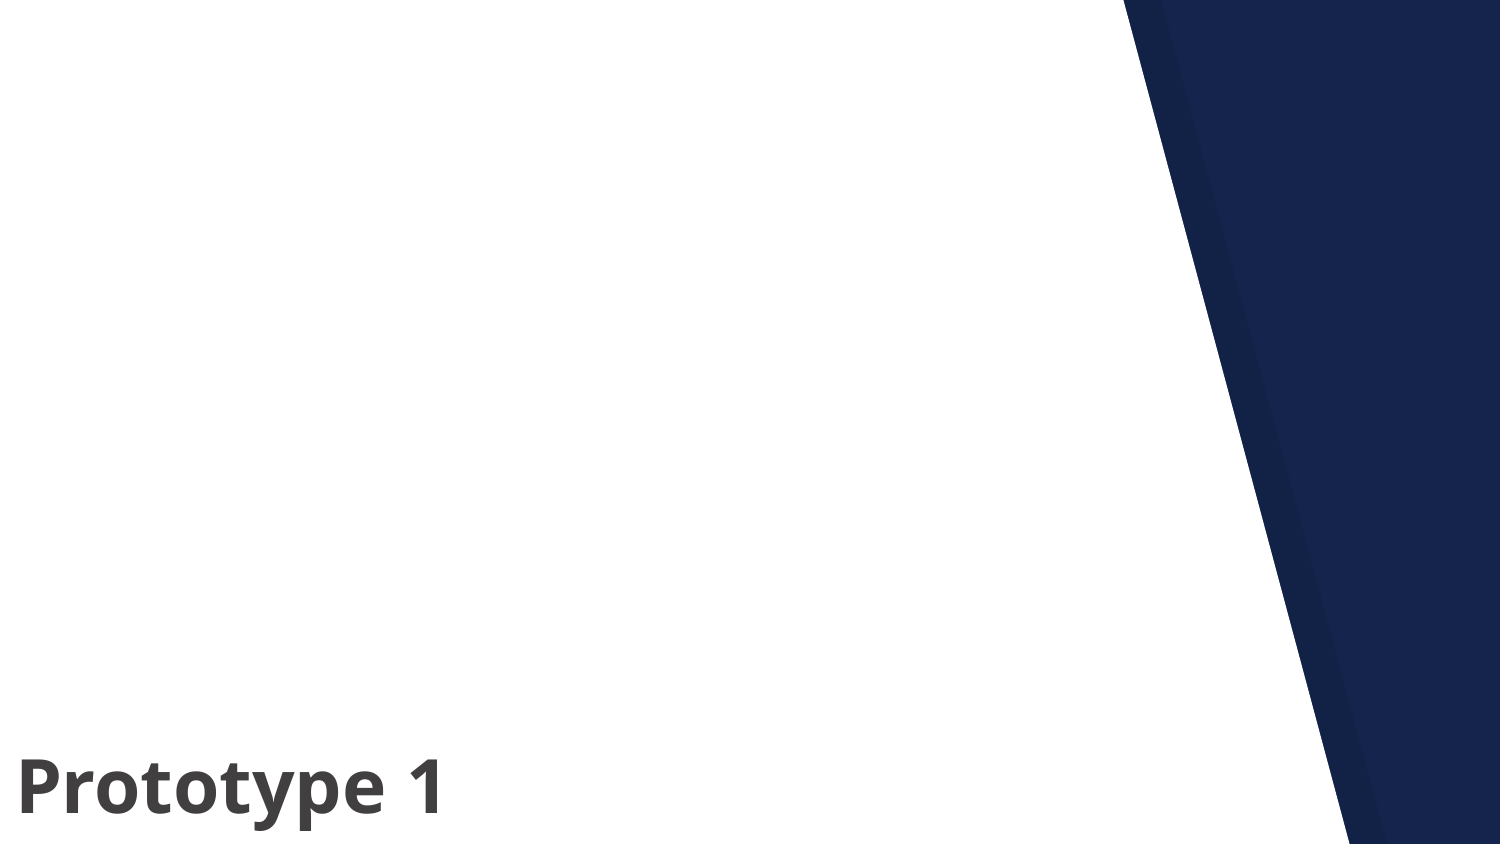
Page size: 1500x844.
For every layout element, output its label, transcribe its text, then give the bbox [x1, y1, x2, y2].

title Prototype 1 [0, 723, 576, 844]
